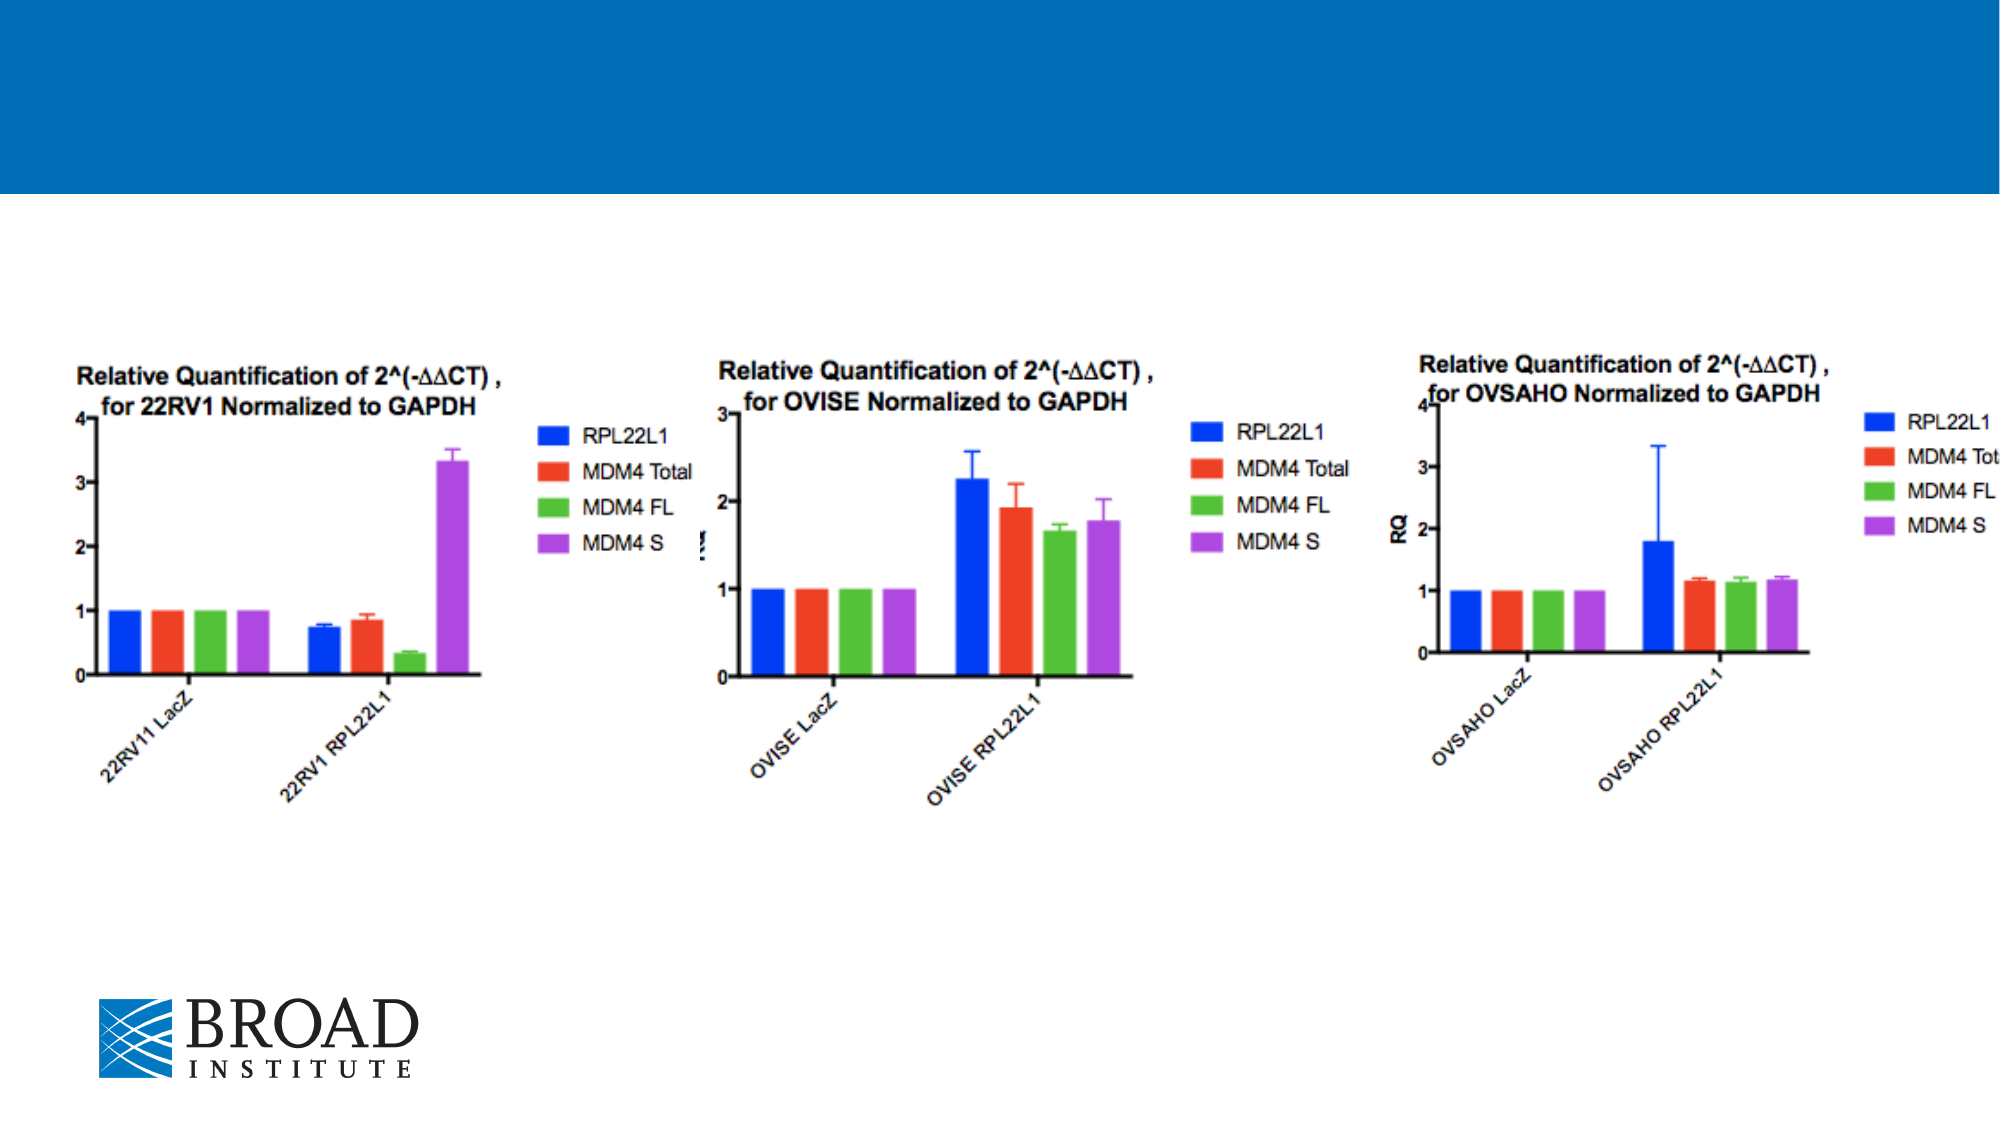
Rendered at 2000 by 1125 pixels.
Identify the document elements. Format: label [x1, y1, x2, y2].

picture [1379, 342, 2000, 837]
picture [34, 347, 1358, 854]
picture [80, 977, 435, 1101]
